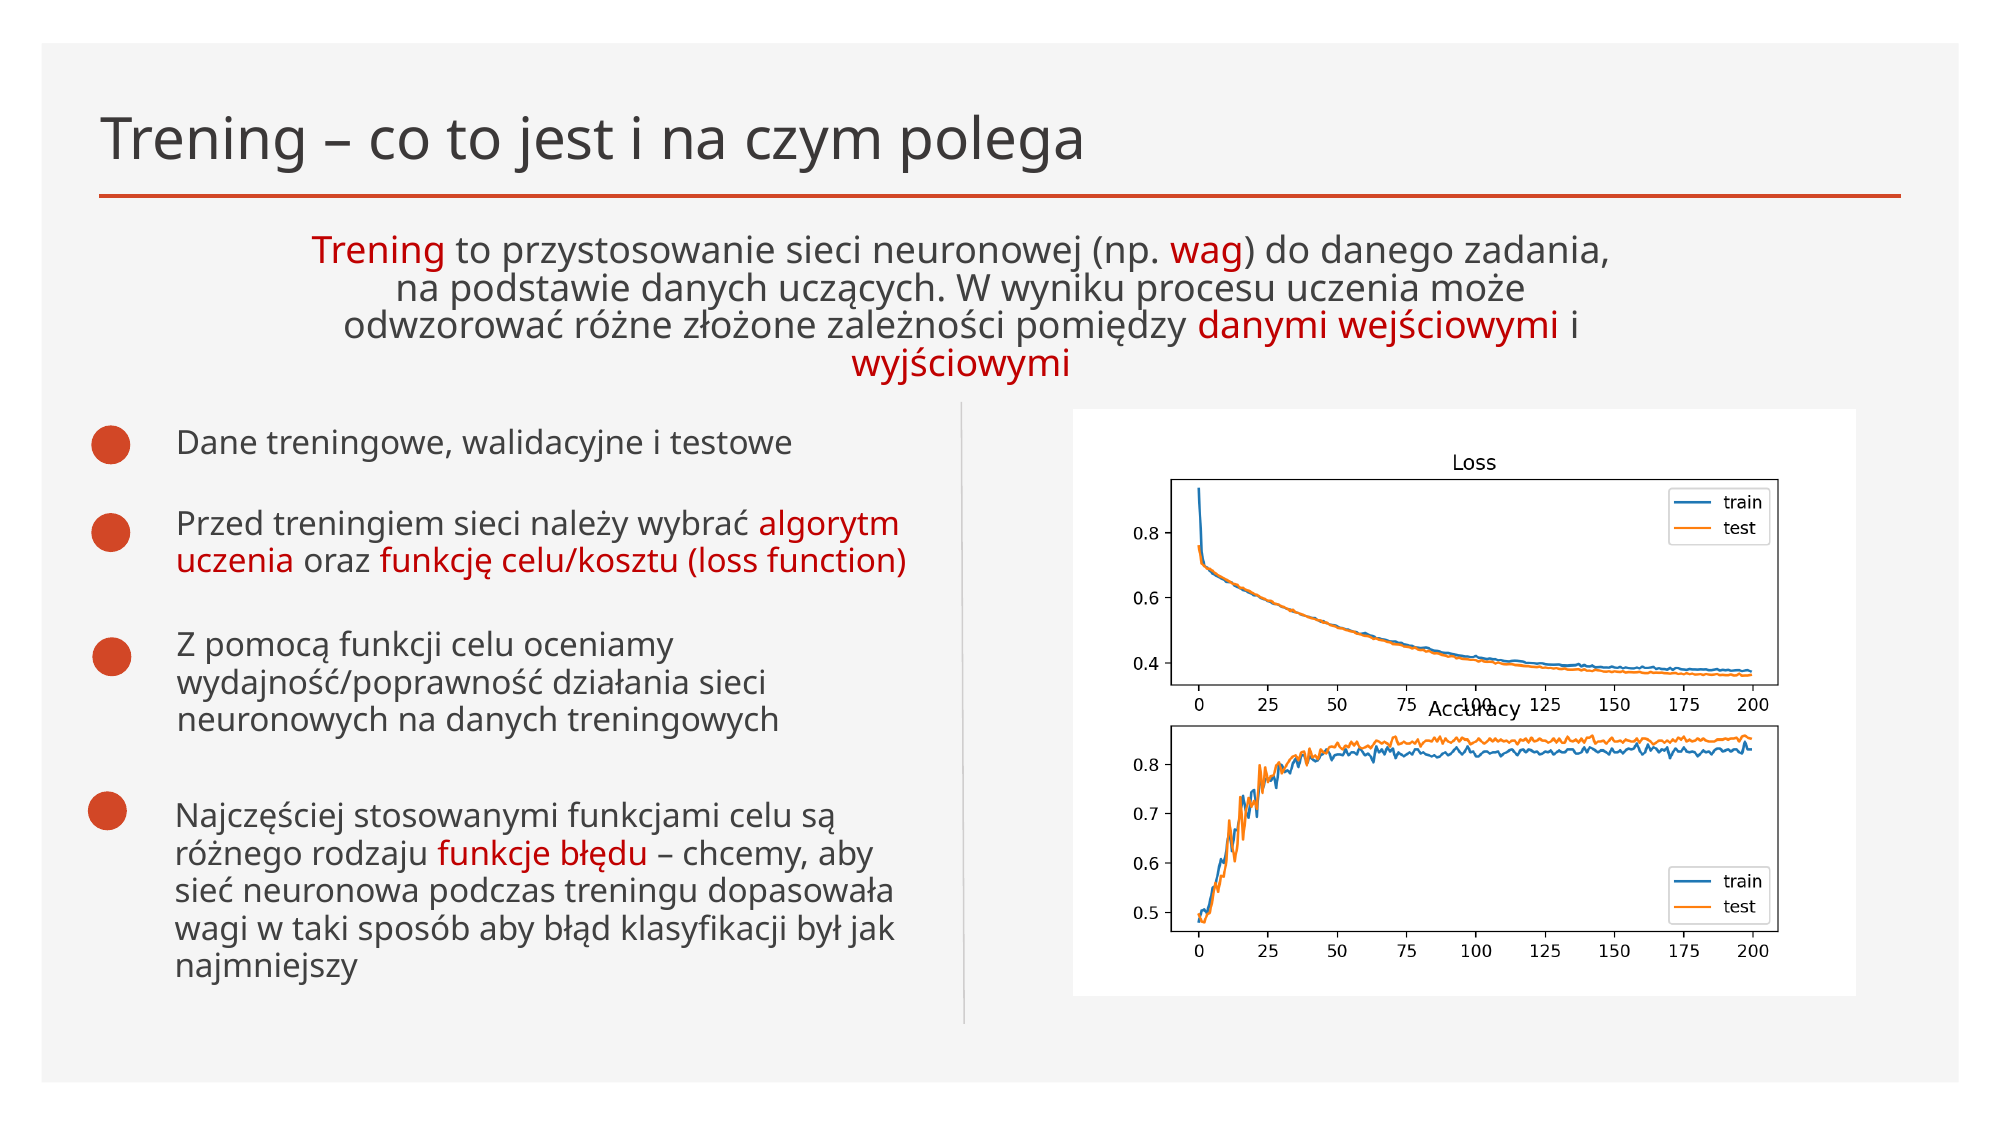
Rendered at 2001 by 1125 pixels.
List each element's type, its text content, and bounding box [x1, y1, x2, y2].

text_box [84, 513, 138, 558]
text_box Trening to przystosowanie sieci neuronowej (np. wag) do danego zadania, na podstawie danych uczących. W wyniku procesu uczenia może odwzorować różne złożone zależności pomiędzy danymi wejściowymi i wyjściowymi [283, 225, 1639, 426]
text_box Dane treningowe, walidacyjne i testowe [160, 415, 920, 496]
text_box Przed treningiem sieci należy wybrać algorytm uczenia oraz funkcję celu/kosztu (loss function) [160, 496, 935, 789]
text_box Z pomocą funkcji celu oceniamy wydajność/poprawność działania sieci neuronowych na danych treningowych [161, 618, 958, 820]
picture [1073, 409, 1856, 996]
title Trening – co to jest i na czym polega [85, 73, 1214, 179]
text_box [961, 401, 965, 1024]
text_box Najczęściej stosowanymi funkcjami celu są różnego rodzaju funkcje błędu – chcemy, aby sieć neuronowa podczas treningu dopasowała wagi w taki sposób aby błąd klasyfikacji był jak najmniejszy [159, 789, 926, 1014]
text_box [85, 637, 139, 682]
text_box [81, 791, 135, 836]
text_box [84, 425, 138, 470]
